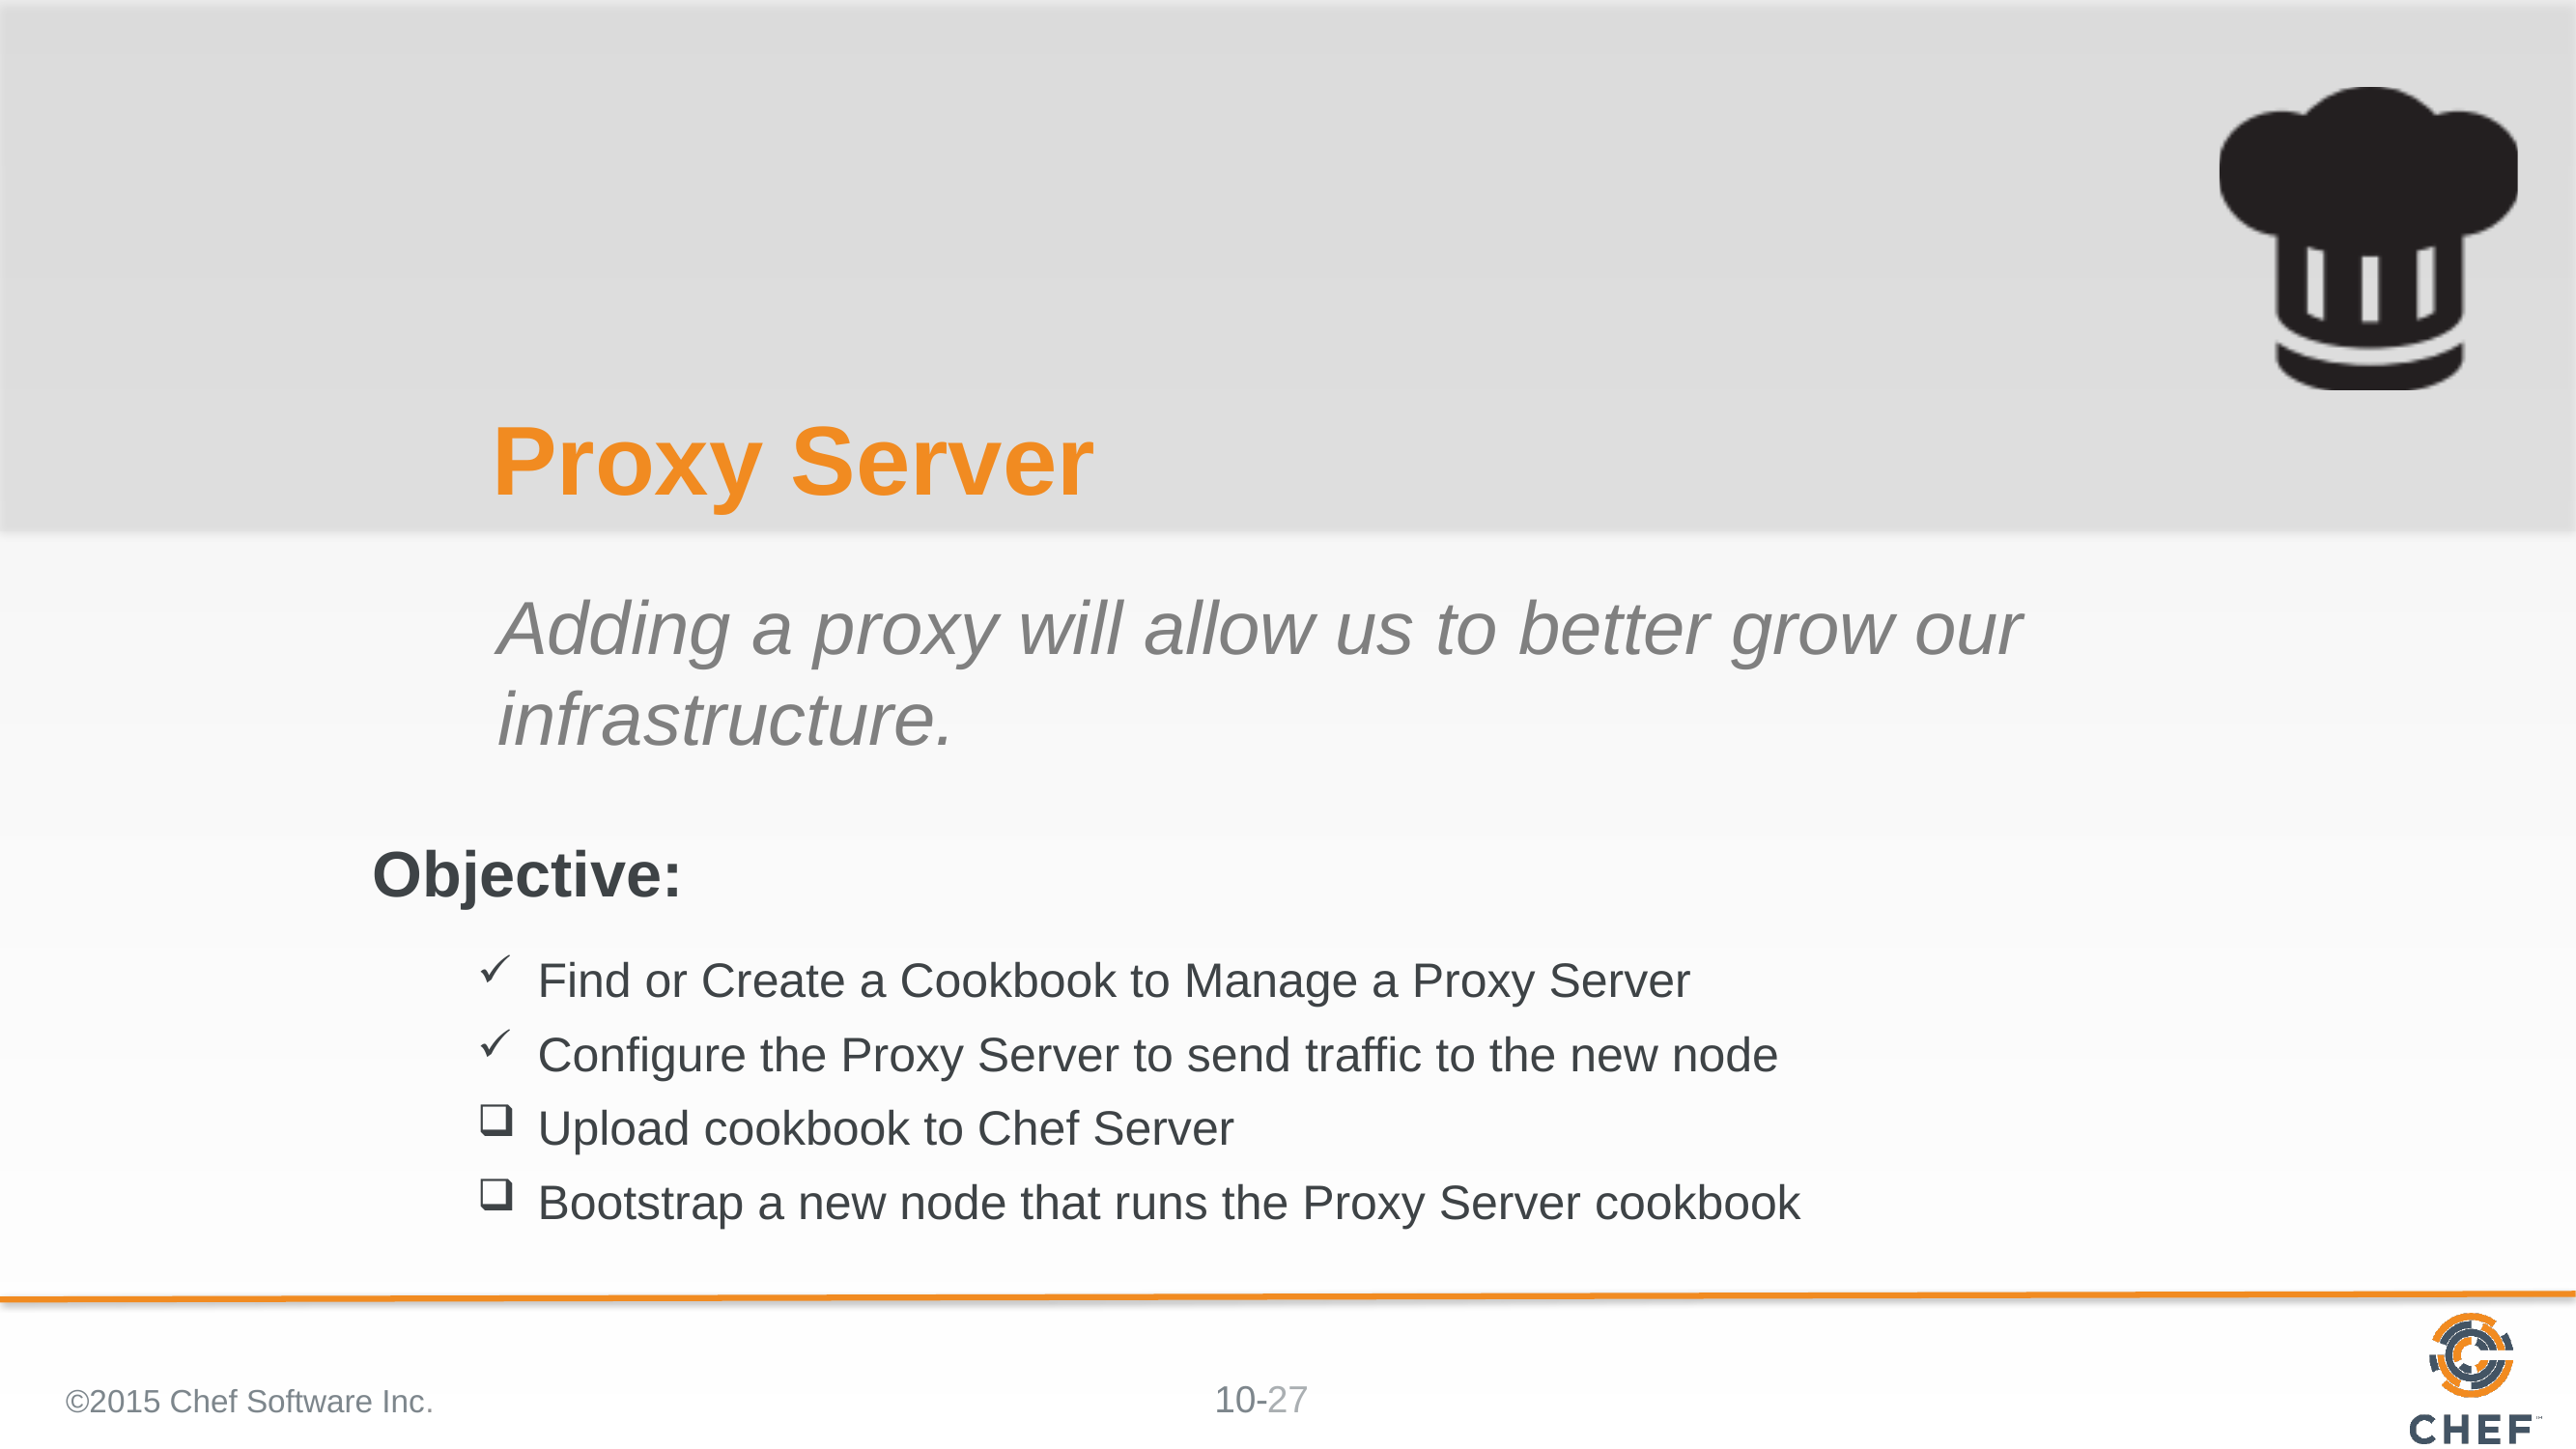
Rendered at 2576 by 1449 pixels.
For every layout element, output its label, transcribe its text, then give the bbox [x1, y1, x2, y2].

list Find or Create a Cookbook to Manage a Proxy Server Configure the Proxy Server to send traffic to the new node Upload cookbook to Chef Server Bootstrap a new node that runs the Proxy Server cookbook [477, 949, 2271, 1243]
slide_number 27 [998, 1359, 1578, 1437]
list Adding a proxy will allow us to better grow our infrastructure. [478, 549, 2272, 791]
picture [2399, 1297, 2550, 1449]
footer ©2015 Chef Software Inc. [51, 1359, 952, 1440]
title Proxy Server [477, 395, 2217, 531]
